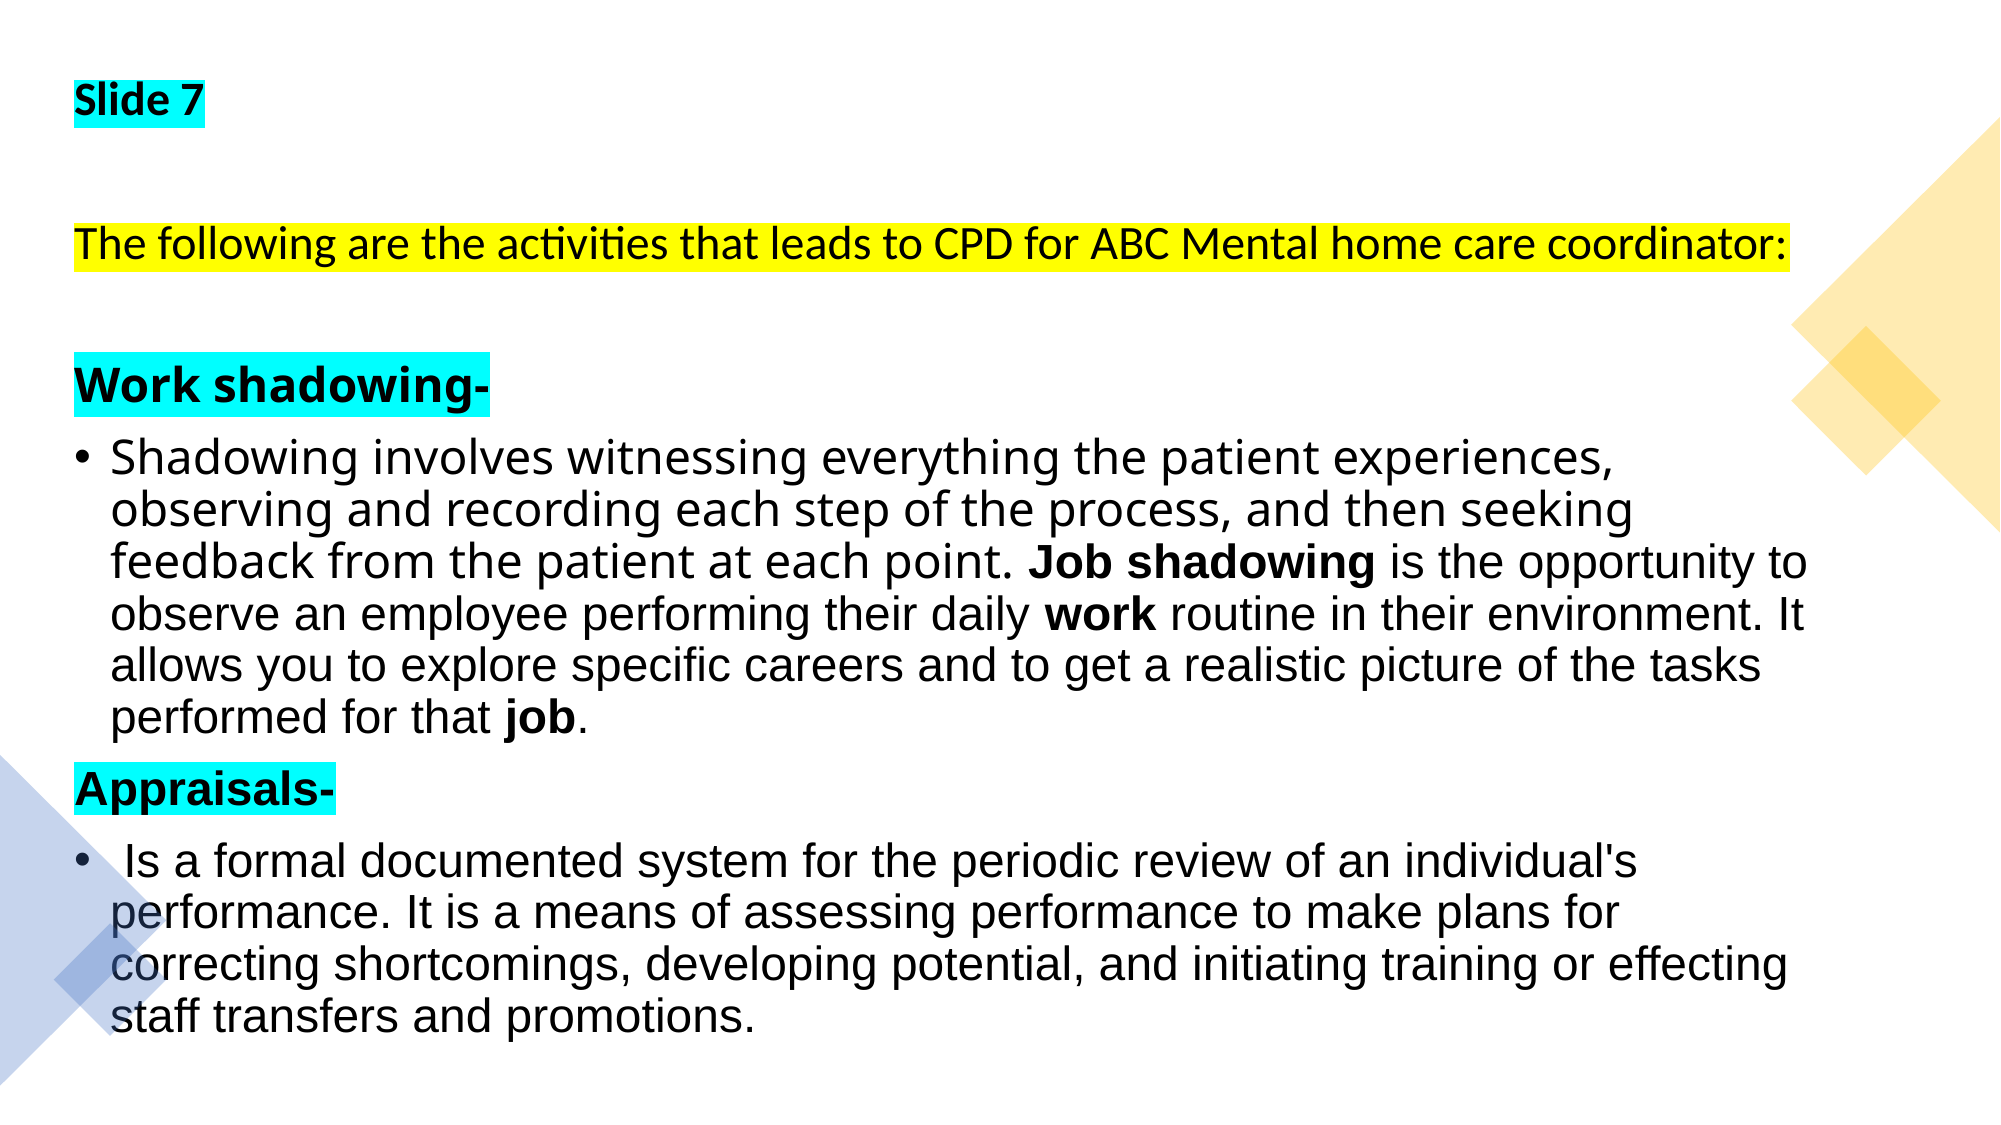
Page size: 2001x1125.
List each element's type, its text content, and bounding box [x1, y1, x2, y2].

text_box [0, 440, 2000, 1125]
text_box [52, 921, 168, 1038]
text_box [0, 753, 168, 1088]
text_box [1789, 115, 2000, 535]
text_box [1789, 363, 1904, 477]
text_box [0, 0, 2000, 811]
list Slide 7 The following are the activities that leads to CPD for ABC Mental home care coordinator: Work shadowing- Shadowing involves witnessing everything the patient experiences, observing and recording each step of the process, and then seeking feedback from the patient at each point. Job shadowing is the opportunity to observe an employee performing their daily work routine in their environment. It allows you to explore specific careers and to get a realistic picture of the tasks performed for that job. Appraisals- Is a formal documented system for the periodic review of an individual's performance. It is a means of assessing performance to make plans for correcting shortcomings, developing potential, and initiating training or effecting staff transfers and promotions. [59, 66, 1848, 1069]
